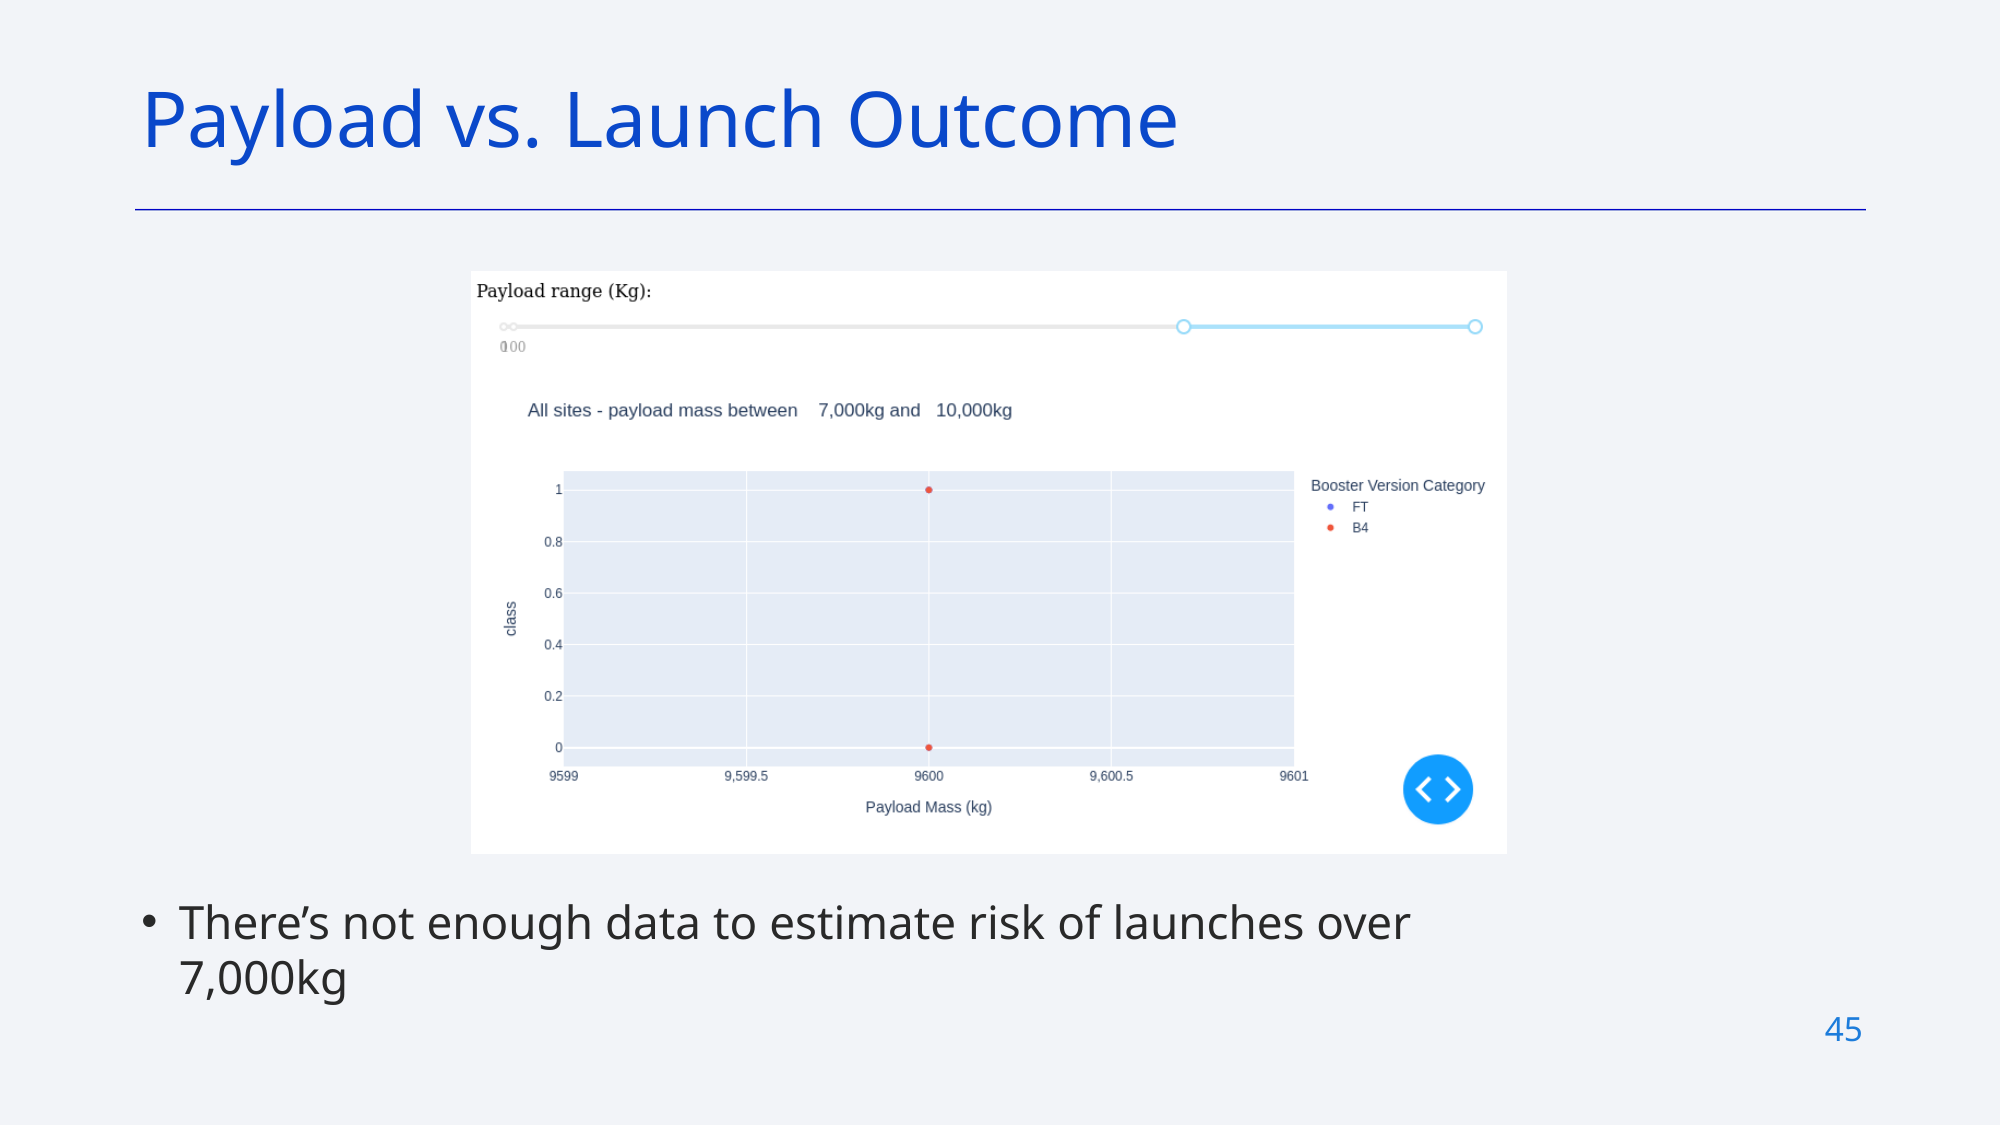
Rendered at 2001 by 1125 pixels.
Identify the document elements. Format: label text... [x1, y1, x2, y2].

picture [0, 0, 2000, 1125]
text_box There’s not enough data to estimate risk of launches over 7,000kg [139, 891, 1490, 1004]
title Payload vs. Launch Outcome [139, 68, 1317, 259]
slide_number ‹#› [1818, 1001, 1872, 1125]
